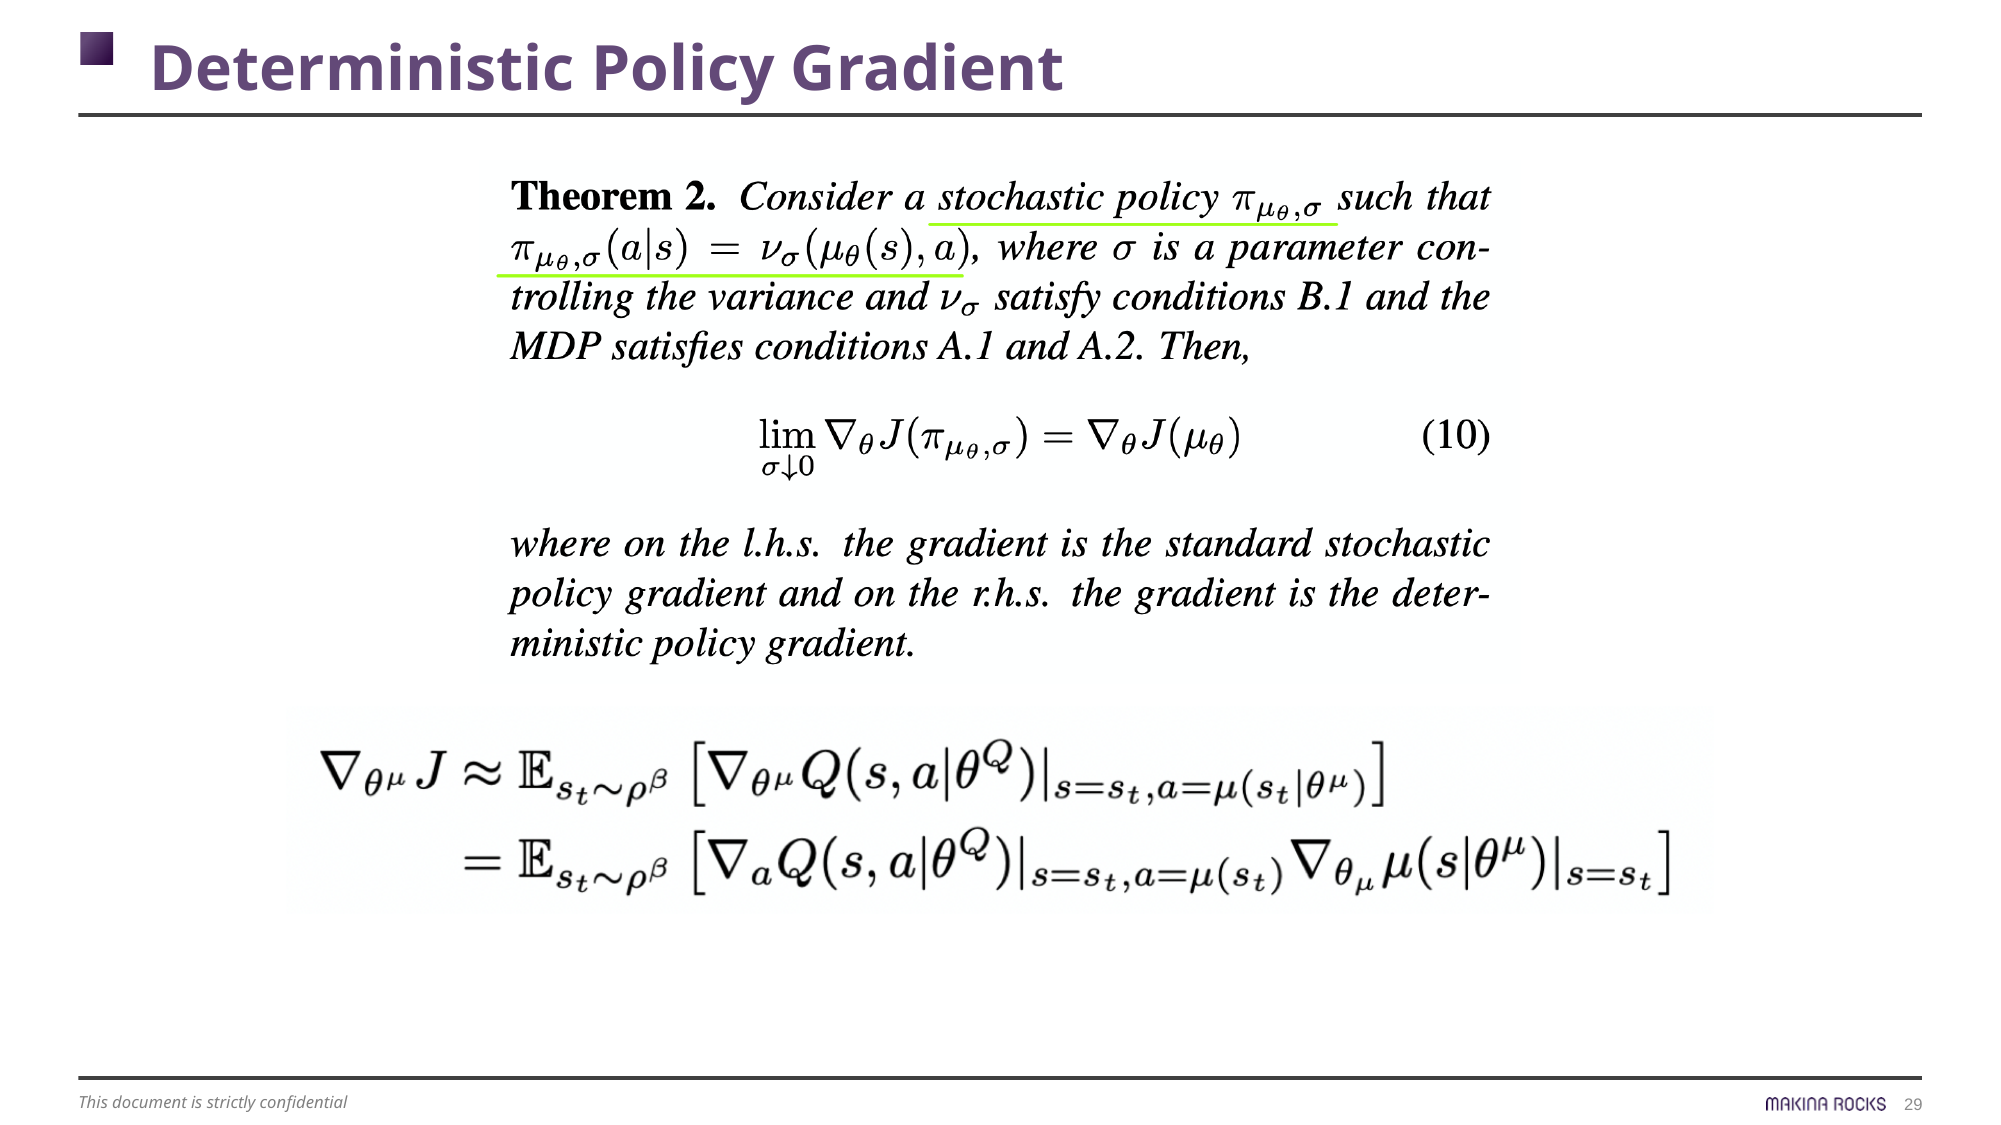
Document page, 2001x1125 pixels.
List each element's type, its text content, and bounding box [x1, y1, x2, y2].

picture [479, 160, 1521, 684]
picture [1766, 1097, 1886, 1111]
picture [286, 706, 1714, 914]
picture [80, 32, 114, 65]
text_box Deterministic Policy Gradient [134, 19, 2000, 121]
